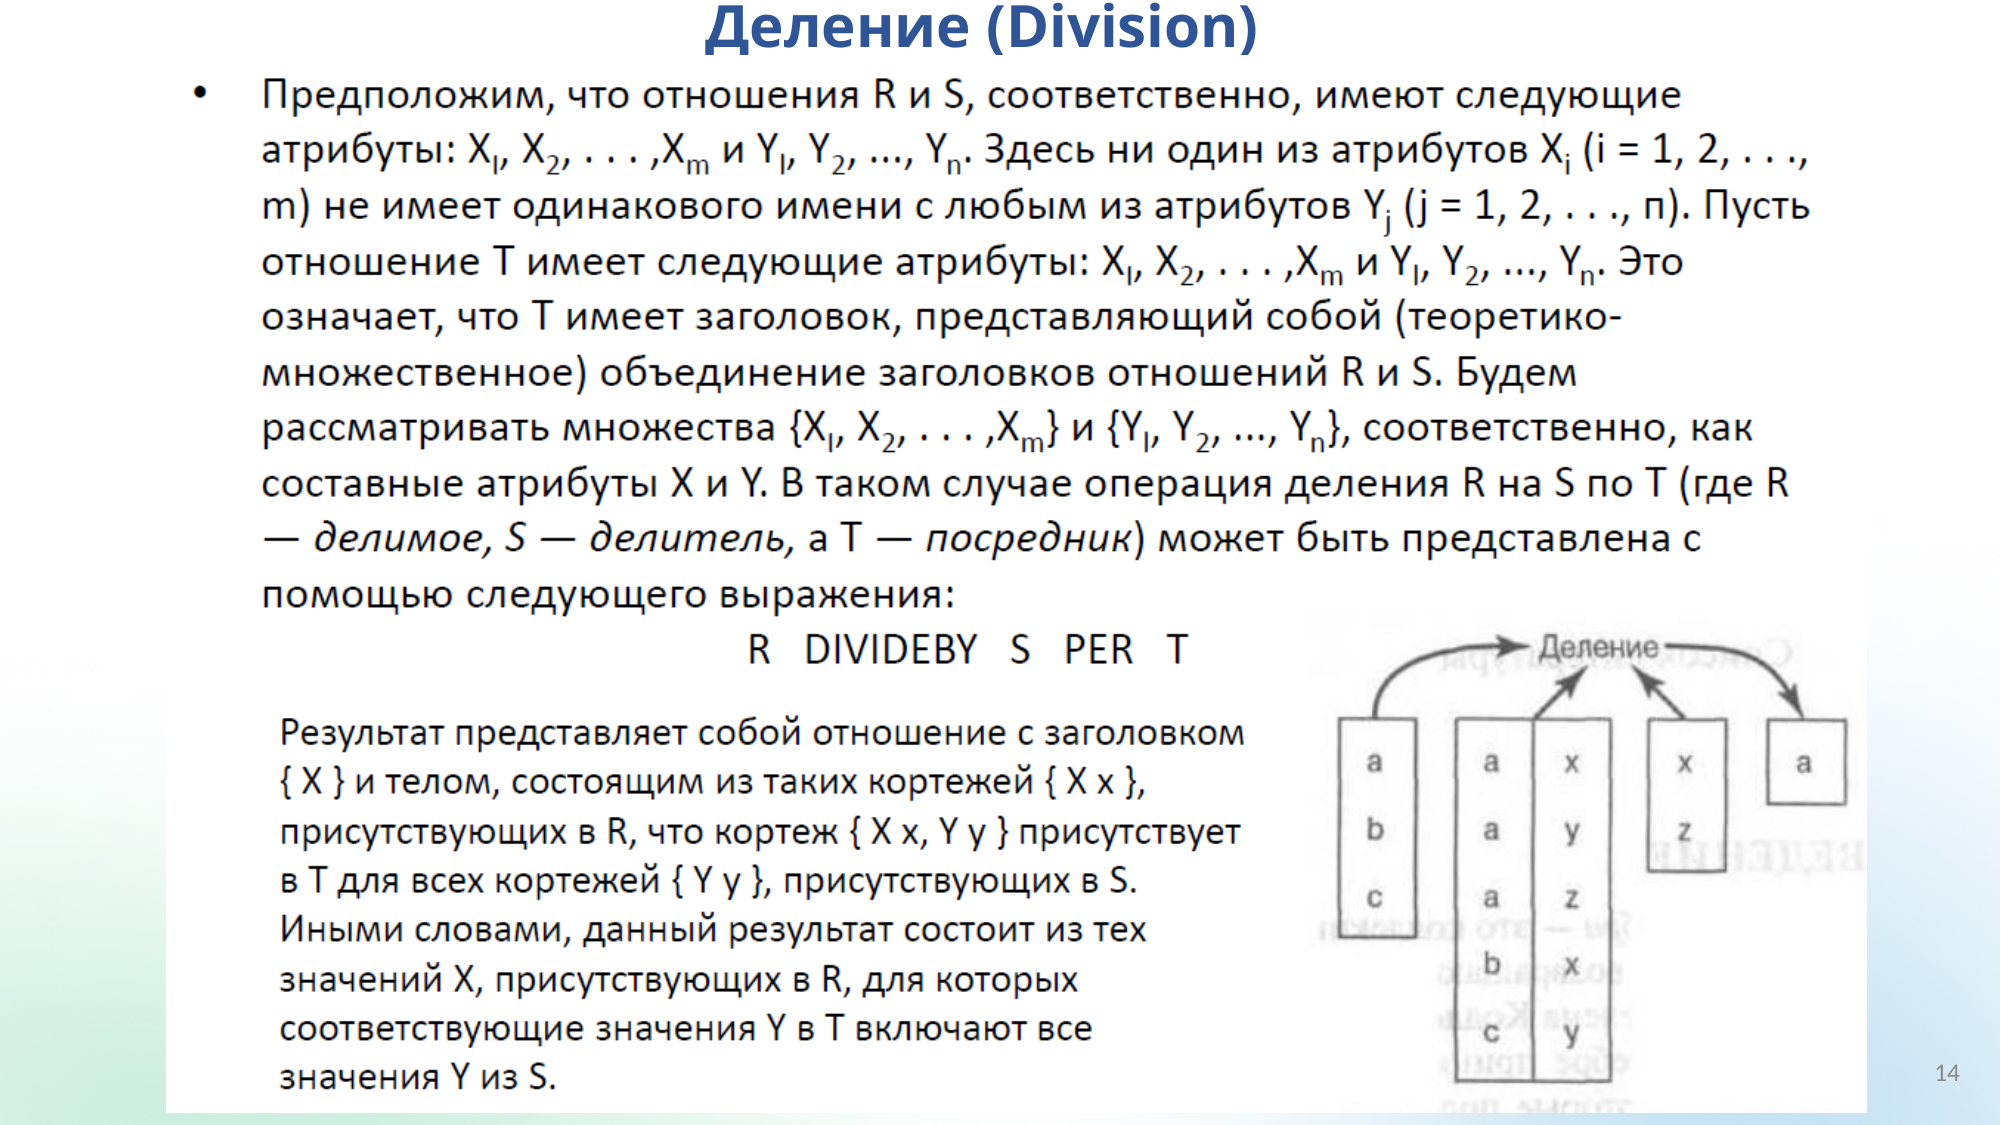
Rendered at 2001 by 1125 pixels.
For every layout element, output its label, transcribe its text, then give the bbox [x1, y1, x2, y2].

text_box Деление (Division) [297, 26, 1667, 55]
picture [0, 55, 2000, 1125]
